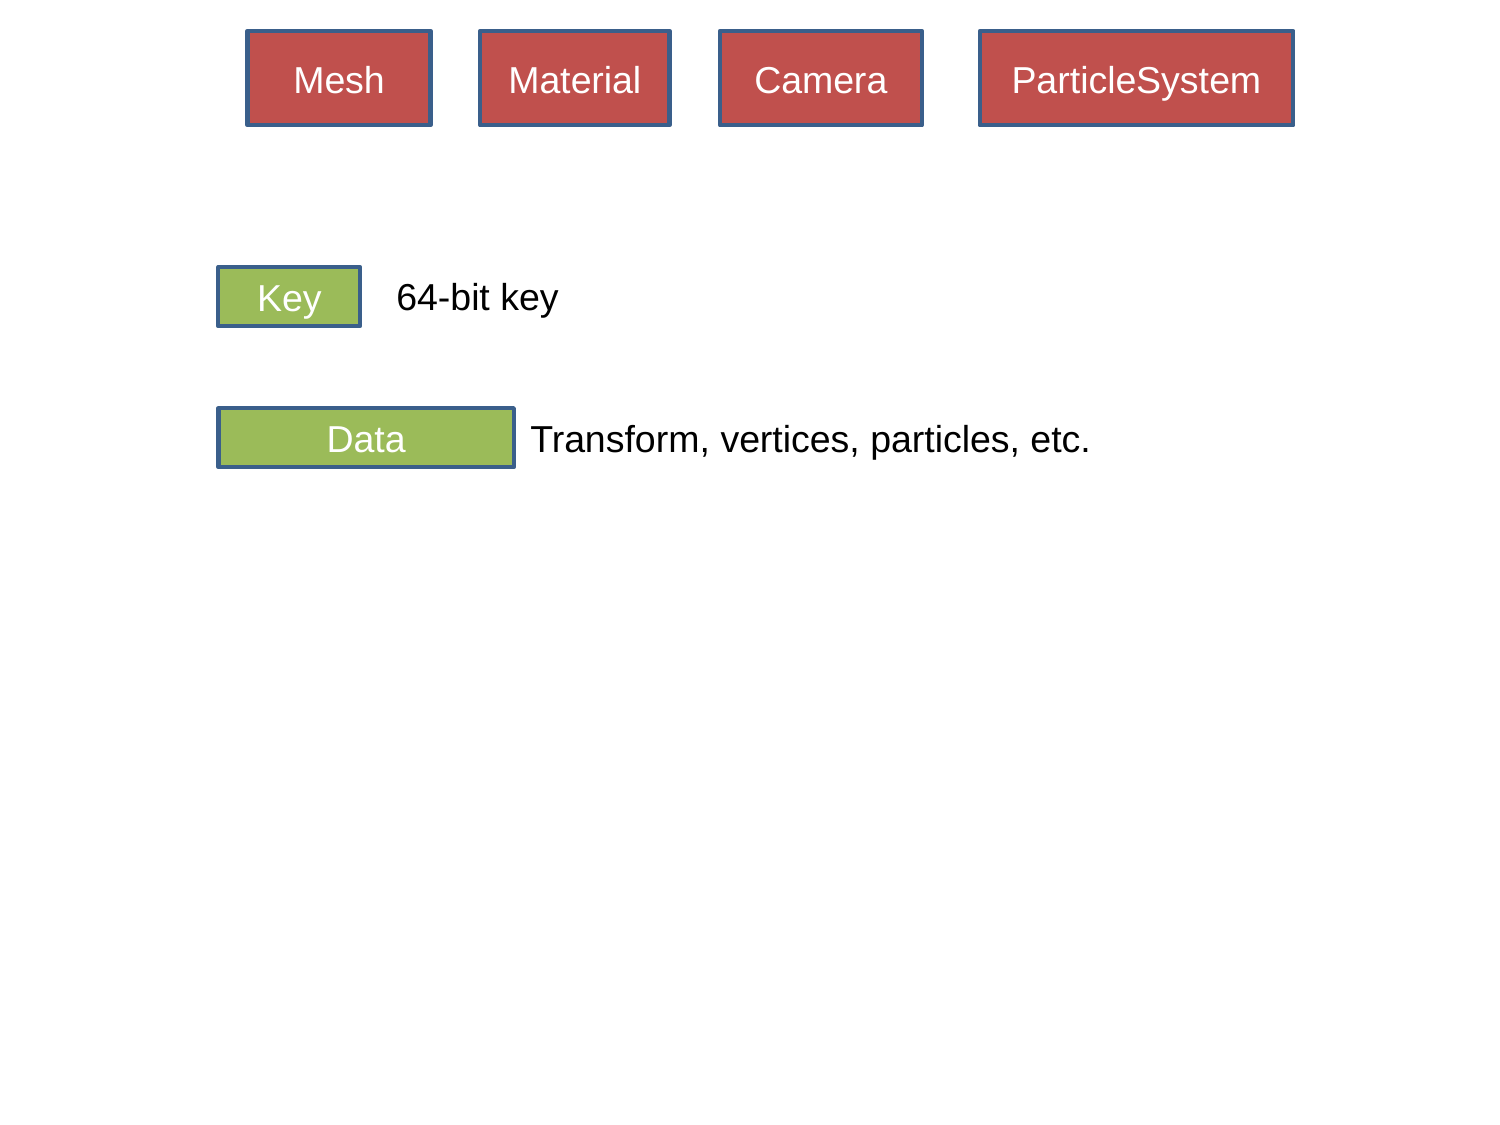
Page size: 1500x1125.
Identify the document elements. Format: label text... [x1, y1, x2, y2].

text_box Transform, vertices, particles, etc. [515, 408, 1107, 468]
text_box Data [216, 406, 516, 469]
text_box Camera [718, 29, 924, 127]
text_box Mesh [245, 29, 433, 127]
text_box Material [478, 29, 672, 127]
text_box ParticleSystem [978, 29, 1295, 127]
text_box Key [216, 265, 362, 328]
text_box 64-bit key [381, 265, 574, 326]
